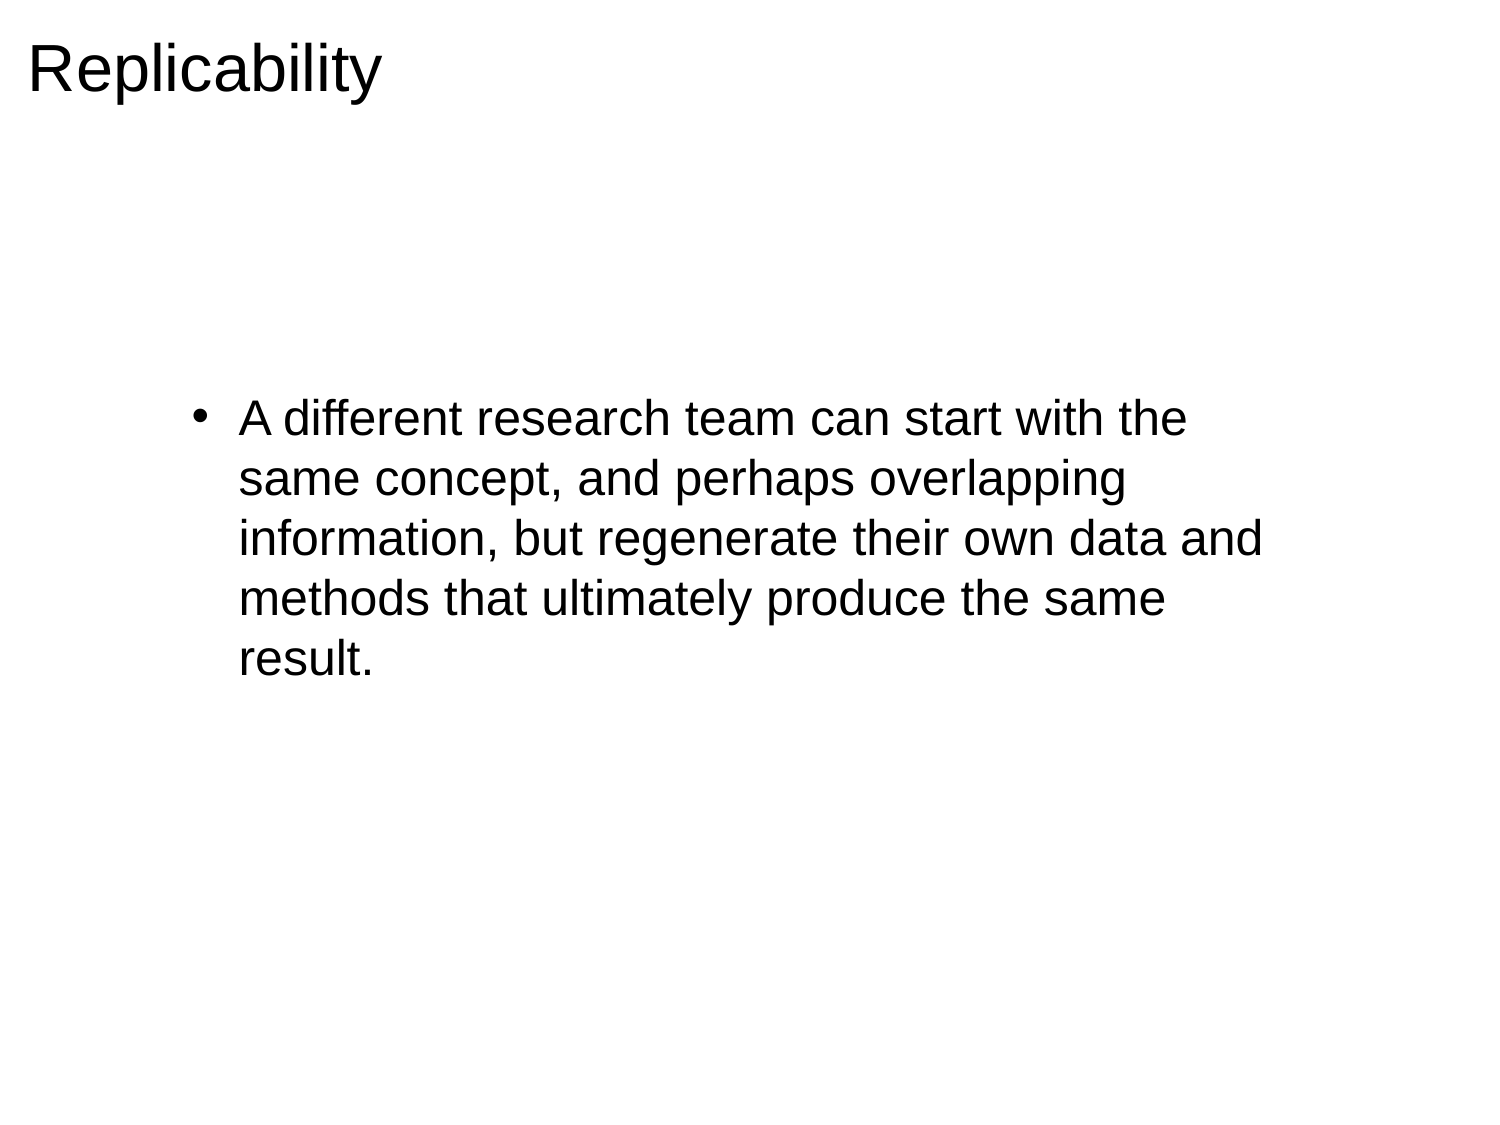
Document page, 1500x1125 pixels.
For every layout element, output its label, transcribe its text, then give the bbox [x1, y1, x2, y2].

text_box A different research team can start with the same concept, and perhaps overlapping information, but regenerate their own data and methods that ultimately produce the same result. [176, 378, 1324, 693]
text_box Replicability [13, 17, 417, 112]
